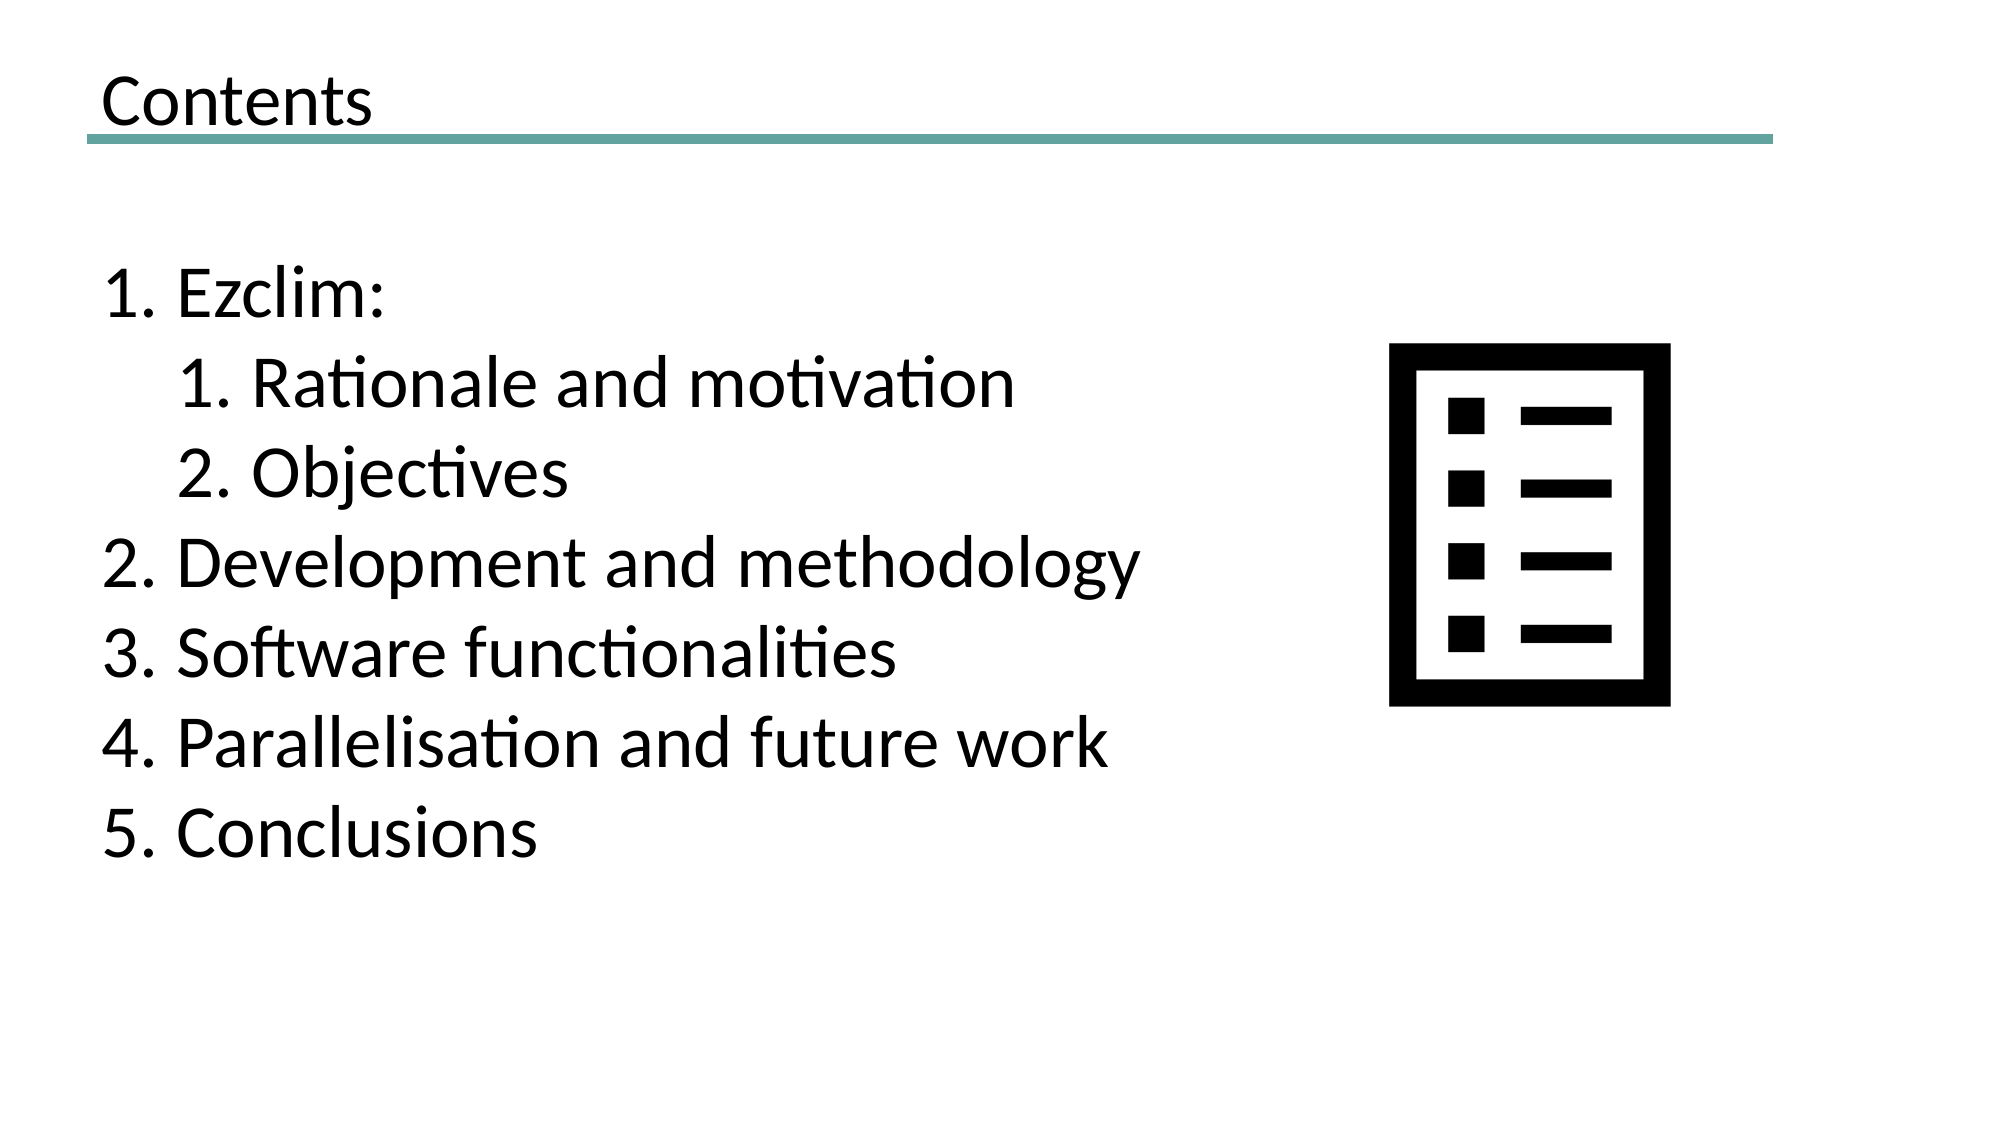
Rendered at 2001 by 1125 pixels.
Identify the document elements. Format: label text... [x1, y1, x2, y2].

text_box Ezclim: Rationale and motivation Objectives Development and methodology Software functionalities Parallelisation and future work Conclusions [86, 234, 1313, 940]
picture [1312, 307, 1748, 743]
text_box Contents [86, 139, 917, 148]
text_box Contents [86, 42, 917, 138]
